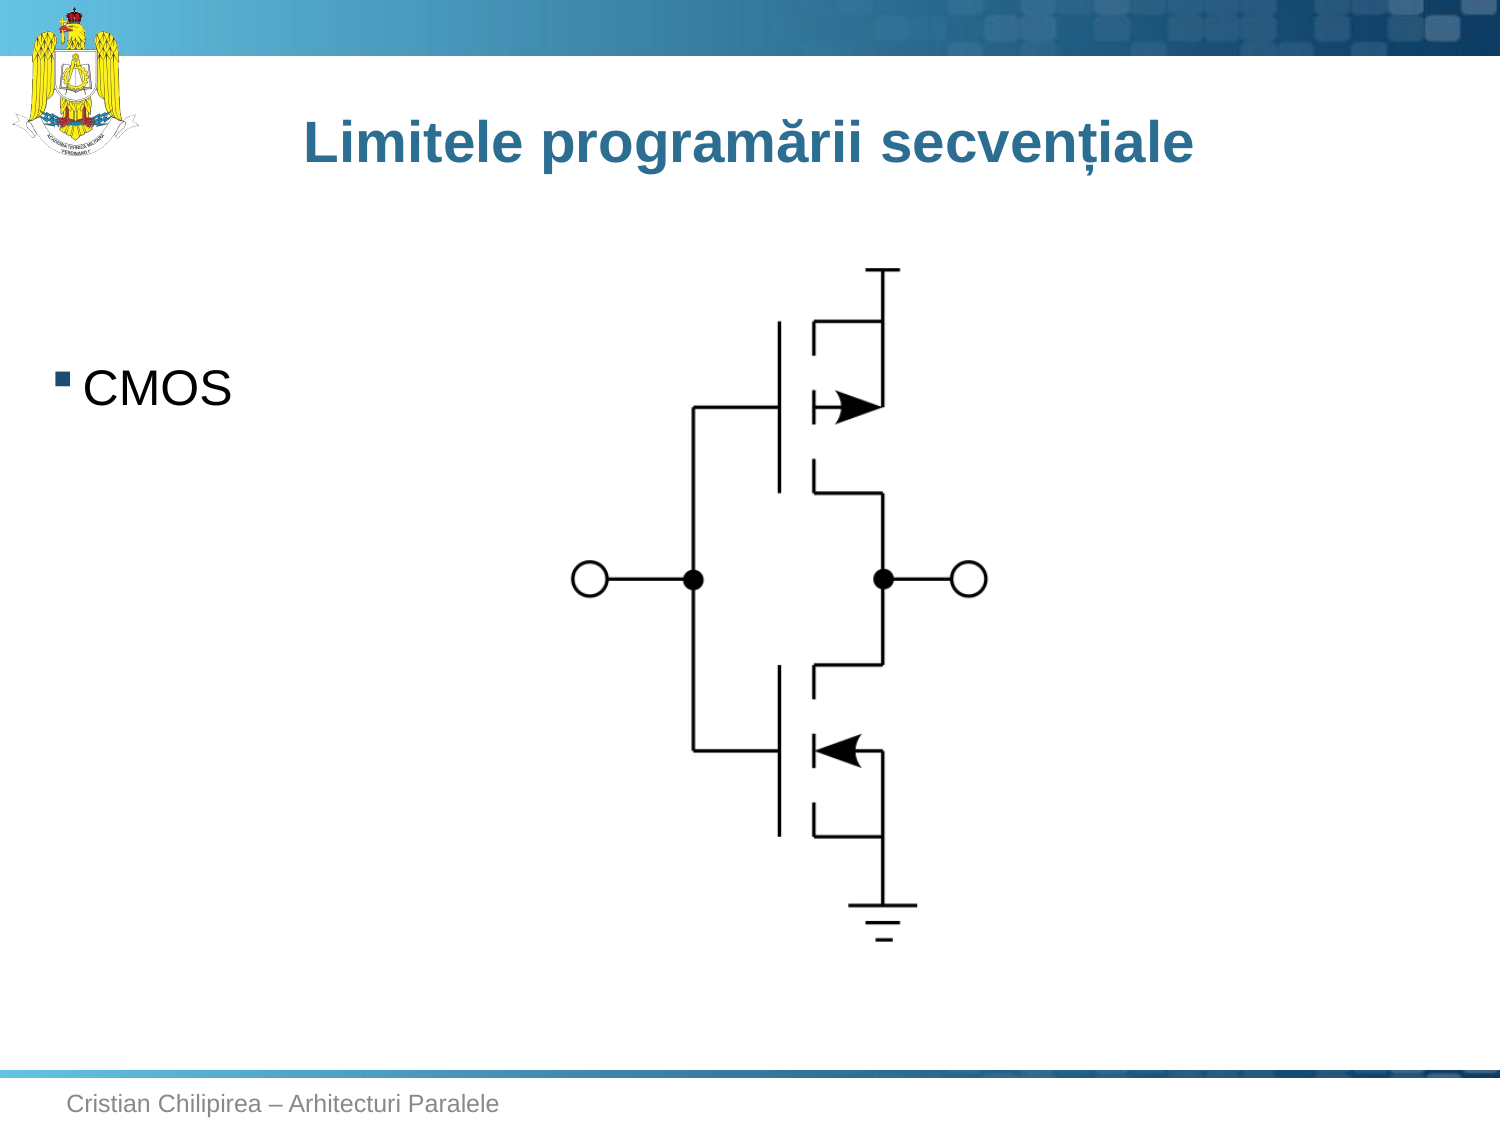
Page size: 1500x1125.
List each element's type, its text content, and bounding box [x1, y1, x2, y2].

picture [0, 0, 1500, 156]
picture [504, 183, 1065, 1026]
title Limitele programării secvențiale [51, 102, 1449, 178]
footer Cristian Chilipirea – Arhitecturi Paralele [51, 1083, 1157, 1125]
picture [0, 1070, 51, 1078]
picture [1450, 1070, 1500, 1078]
list CMOS [51, 347, 1450, 1125]
